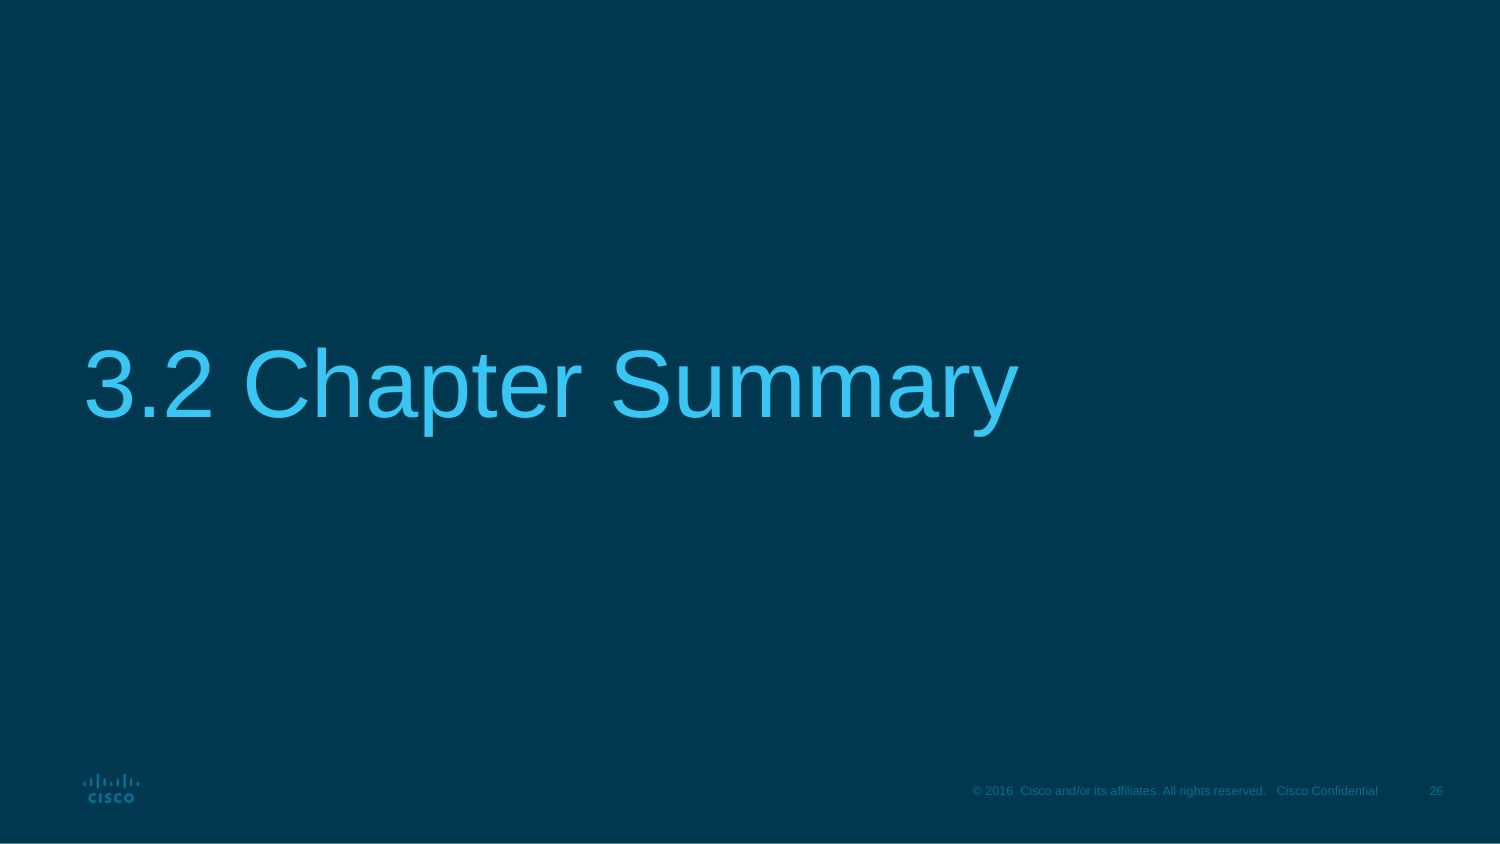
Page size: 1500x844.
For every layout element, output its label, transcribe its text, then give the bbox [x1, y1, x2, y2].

title 3.2 Chapter Summary [68, 150, 1315, 446]
